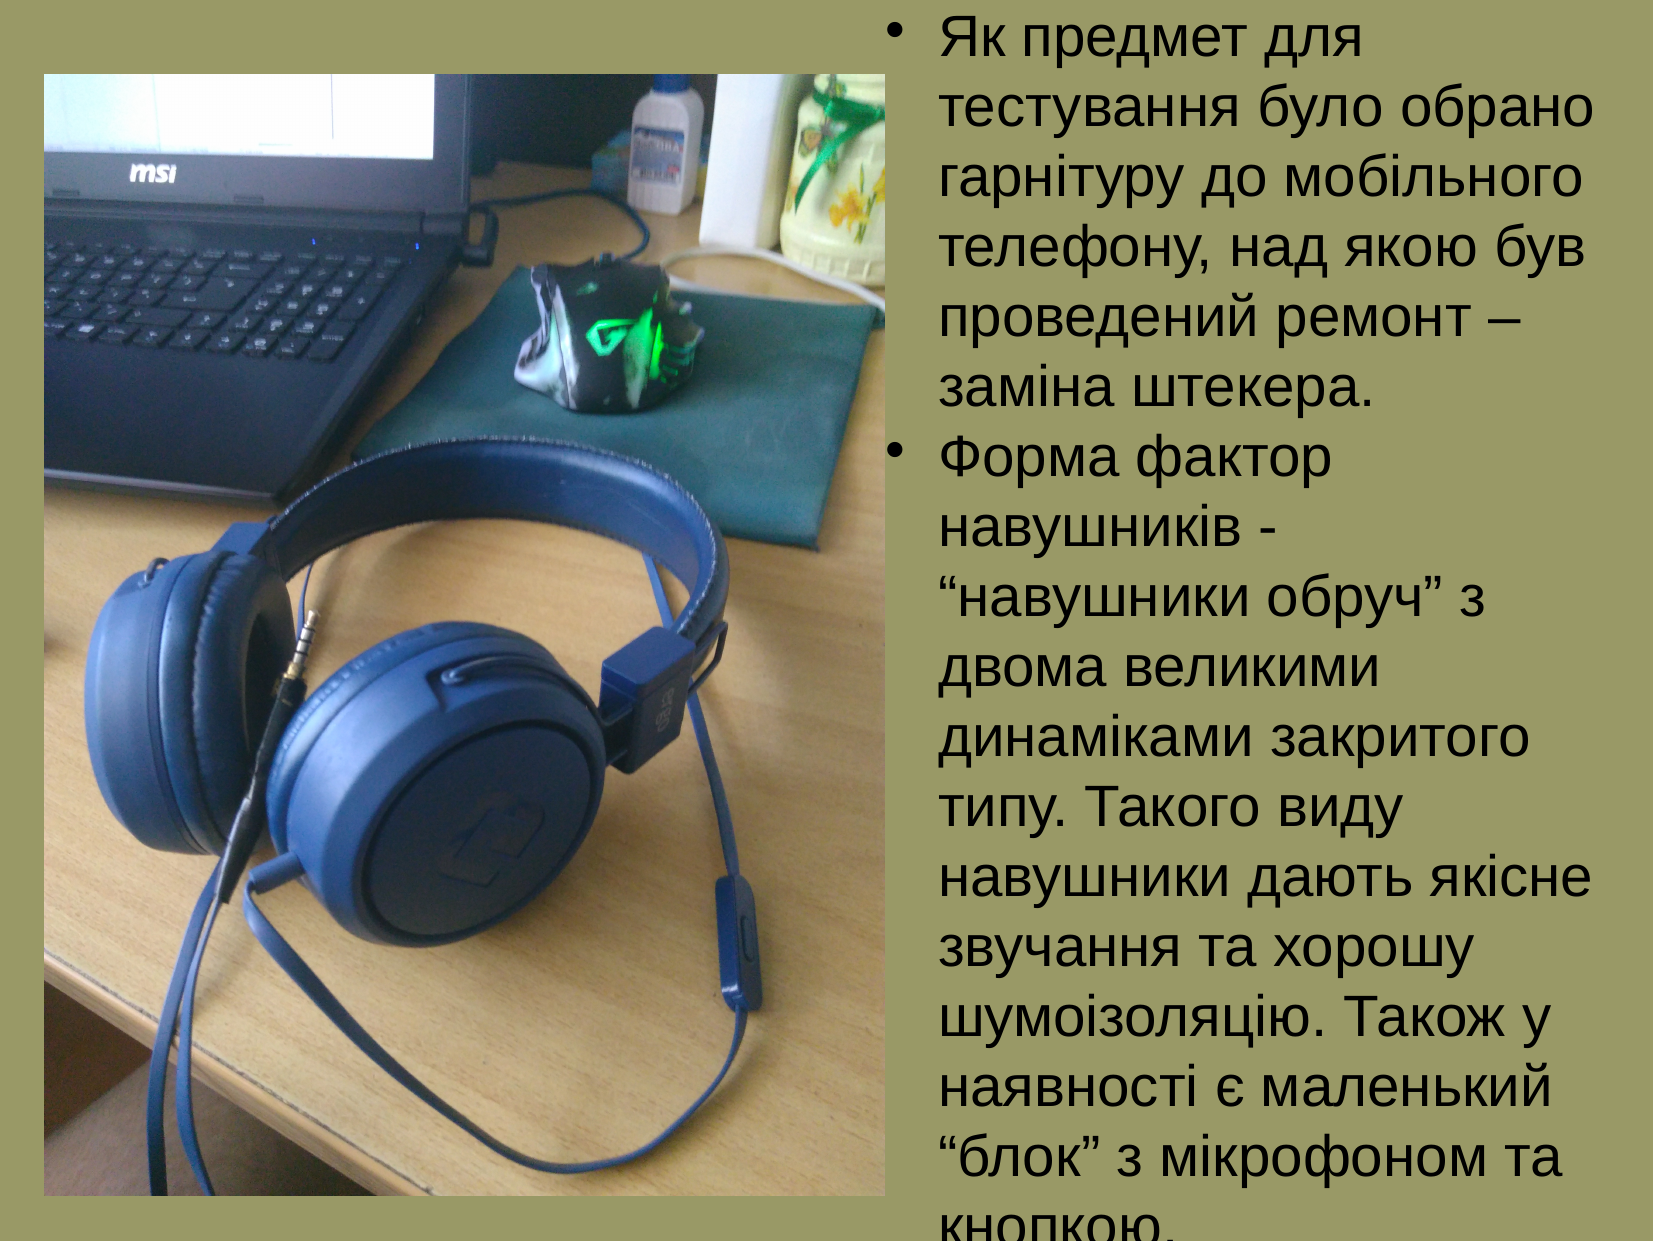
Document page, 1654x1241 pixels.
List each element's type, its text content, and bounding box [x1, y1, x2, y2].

text_box Як предмет для тестування було обрано гарнітуру до мобільного телефону, над якою був проведений ремонт – заміна штекера. Форма фактор навушників - “навушники обруч” з двома великими динаміками закритого типу. Такого виду навушники дають якісне звучання та хорошу шумоізоляцію. Також у наявності є маленький “блок” з мікрофоном та кнопкою. [867, 41, 1599, 1216]
picture [44, 74, 885, 1196]
